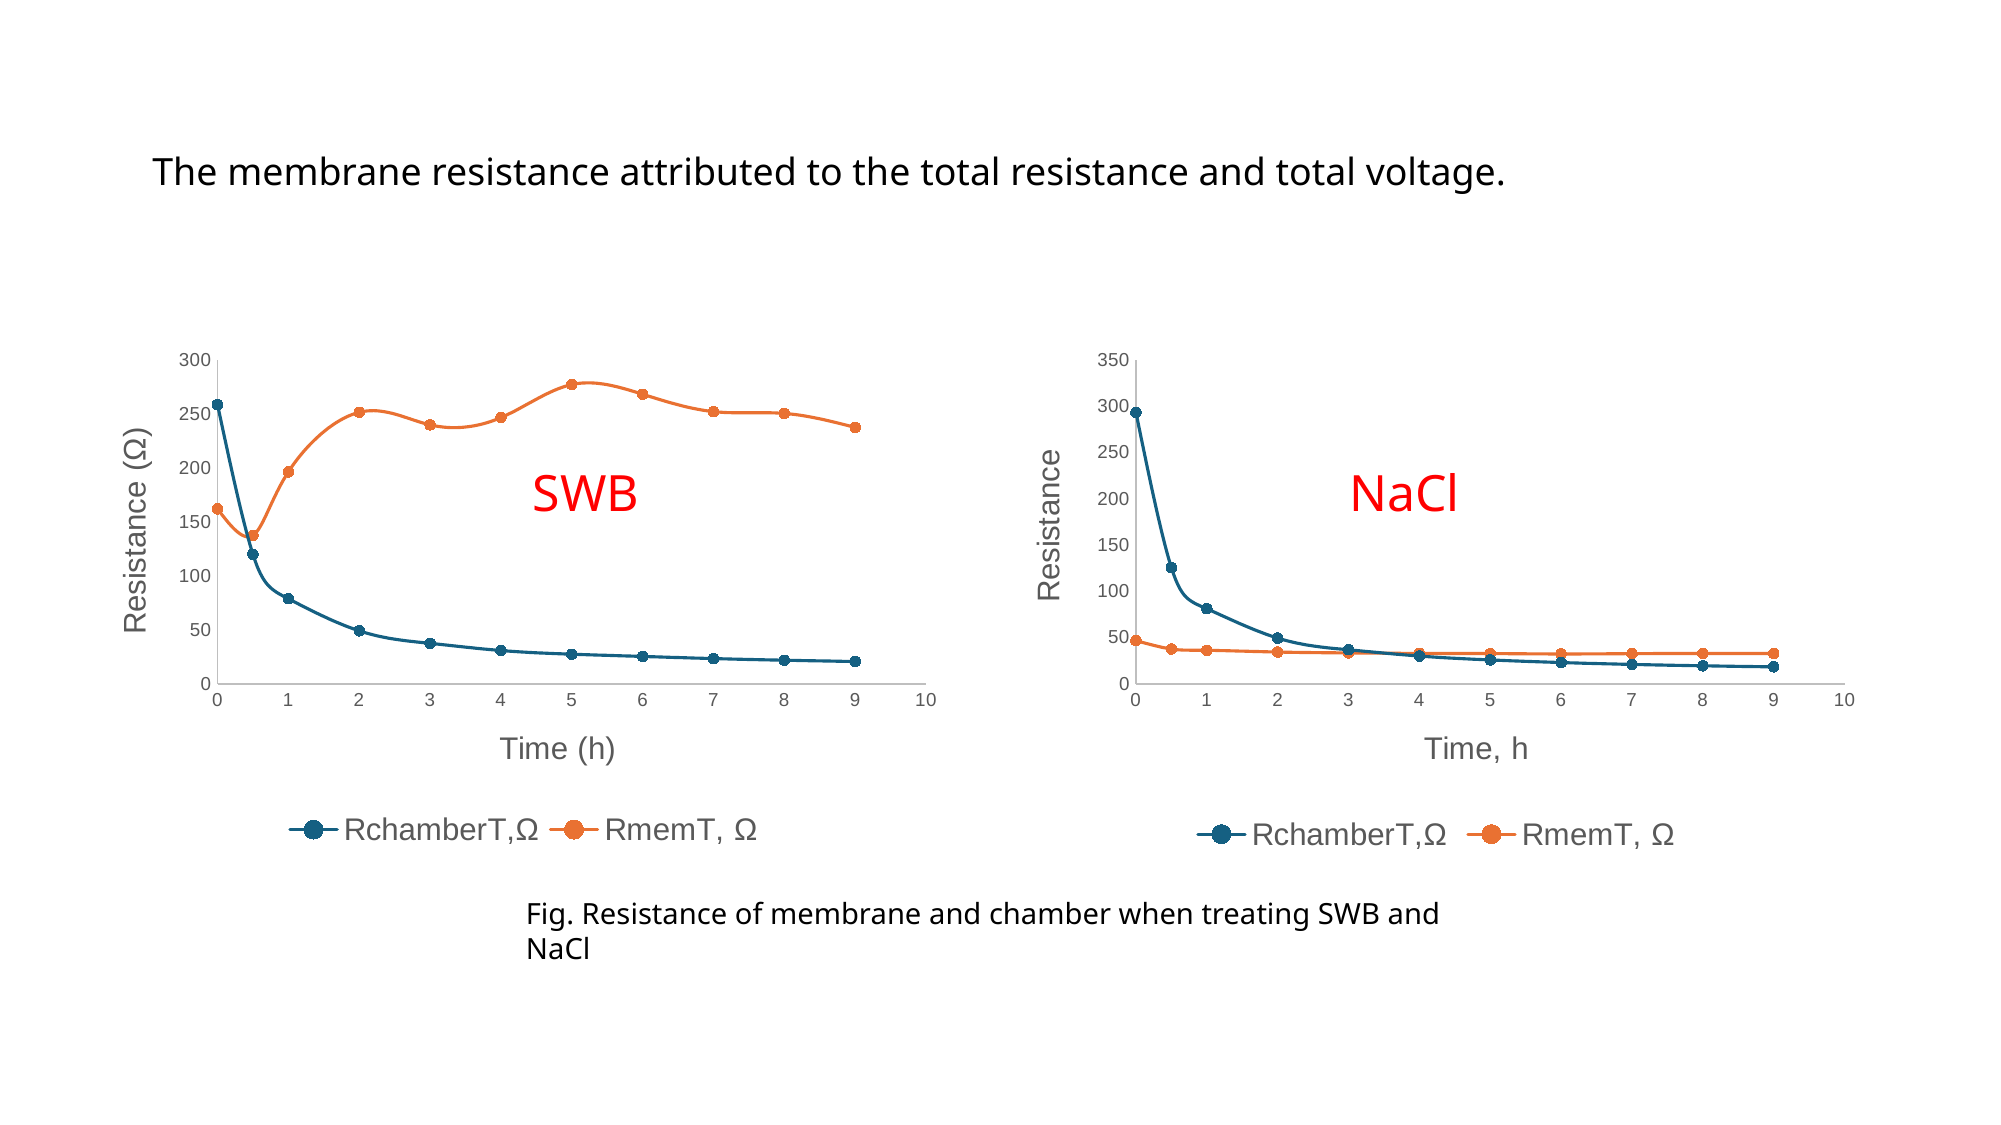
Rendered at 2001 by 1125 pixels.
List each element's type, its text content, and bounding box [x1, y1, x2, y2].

text_box The membrane resistance attributed to the total resistance and total voltage. [137, 140, 1820, 201]
text_box Fig. Resistance of membrane and chamber when treating SWB and NaCl [511, 887, 1489, 973]
chart [999, 338, 1874, 859]
chart [80, 338, 956, 859]
